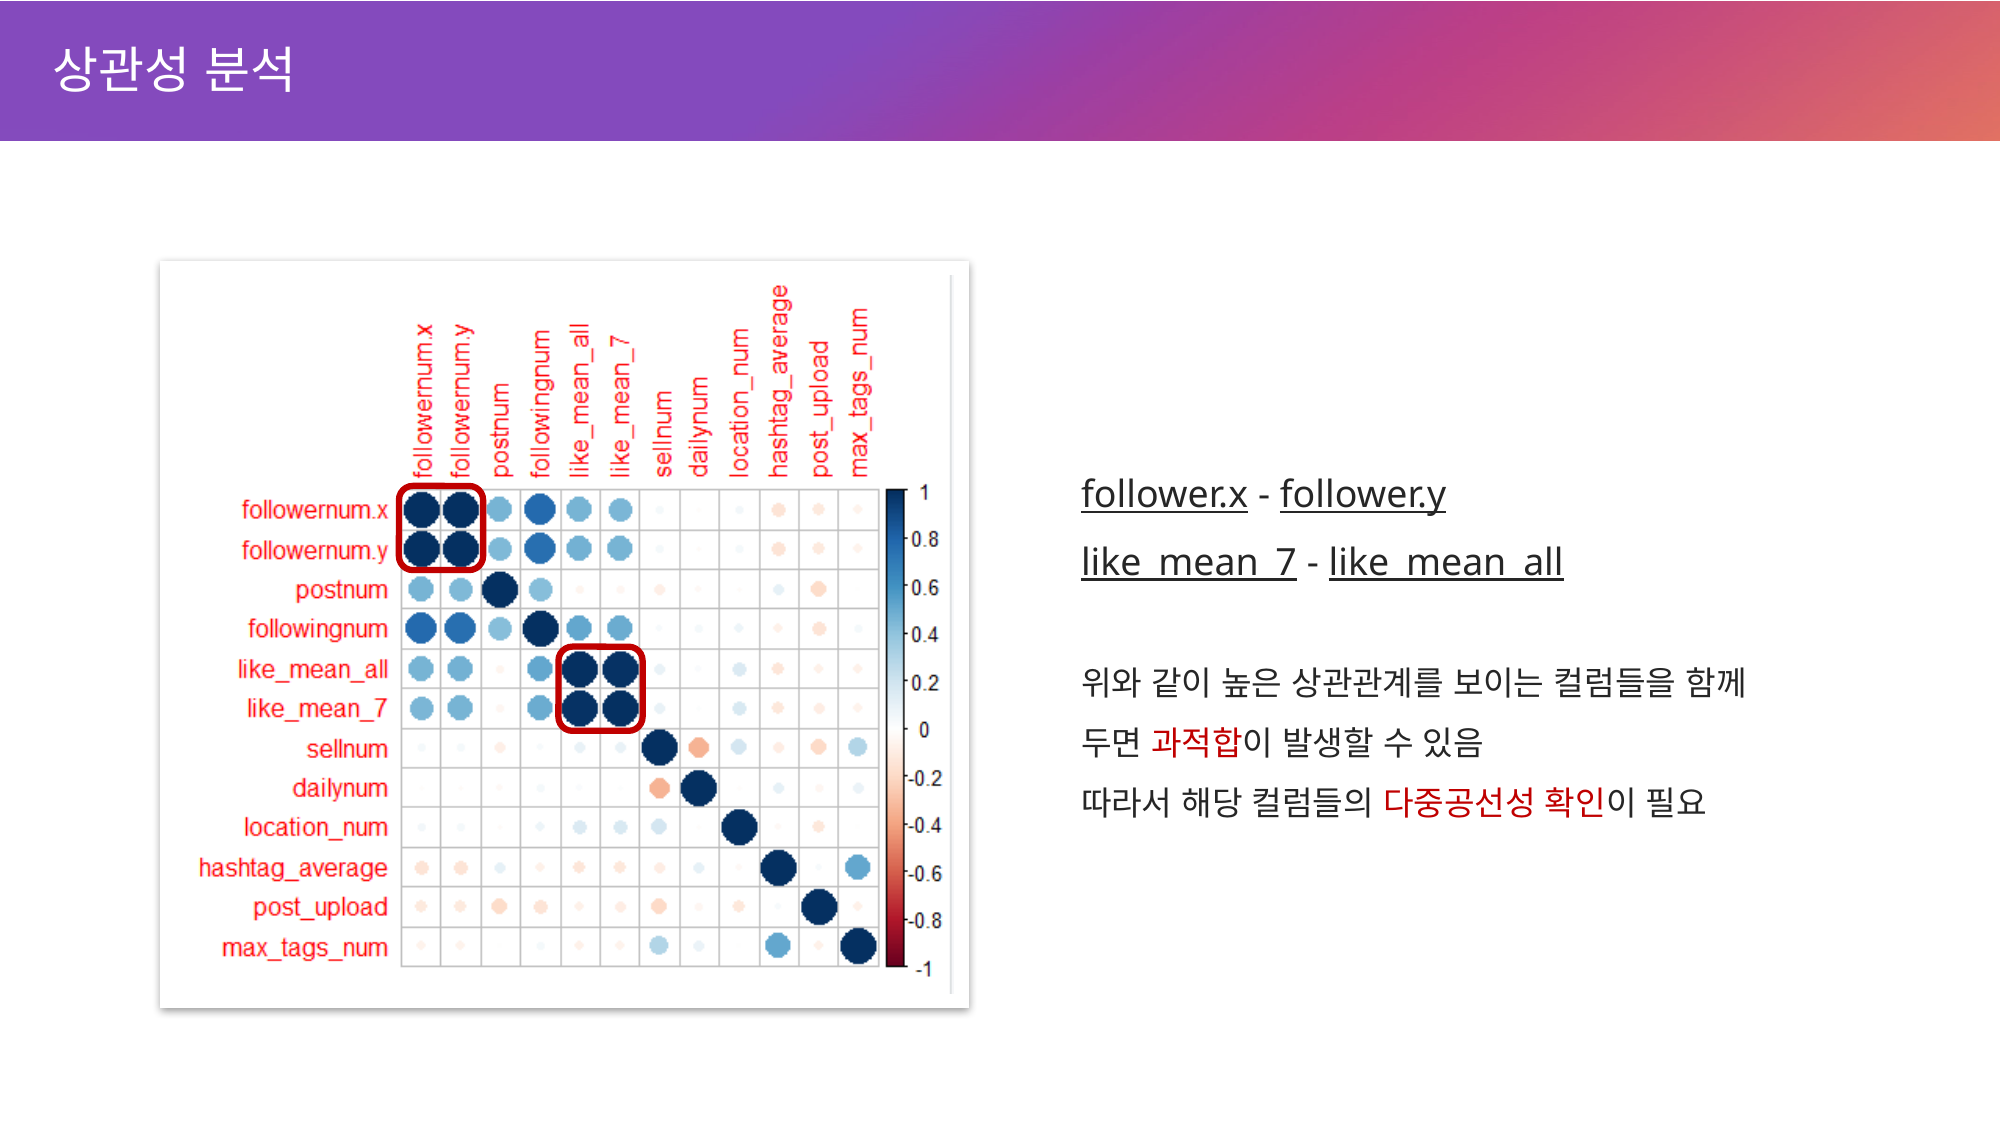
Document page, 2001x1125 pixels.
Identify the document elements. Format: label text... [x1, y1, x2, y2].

picture [0, 0, 2000, 275]
picture [929, 994, 1071, 1071]
text_box 상관성 분석 [37, 31, 312, 107]
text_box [174, 275, 1825, 994]
